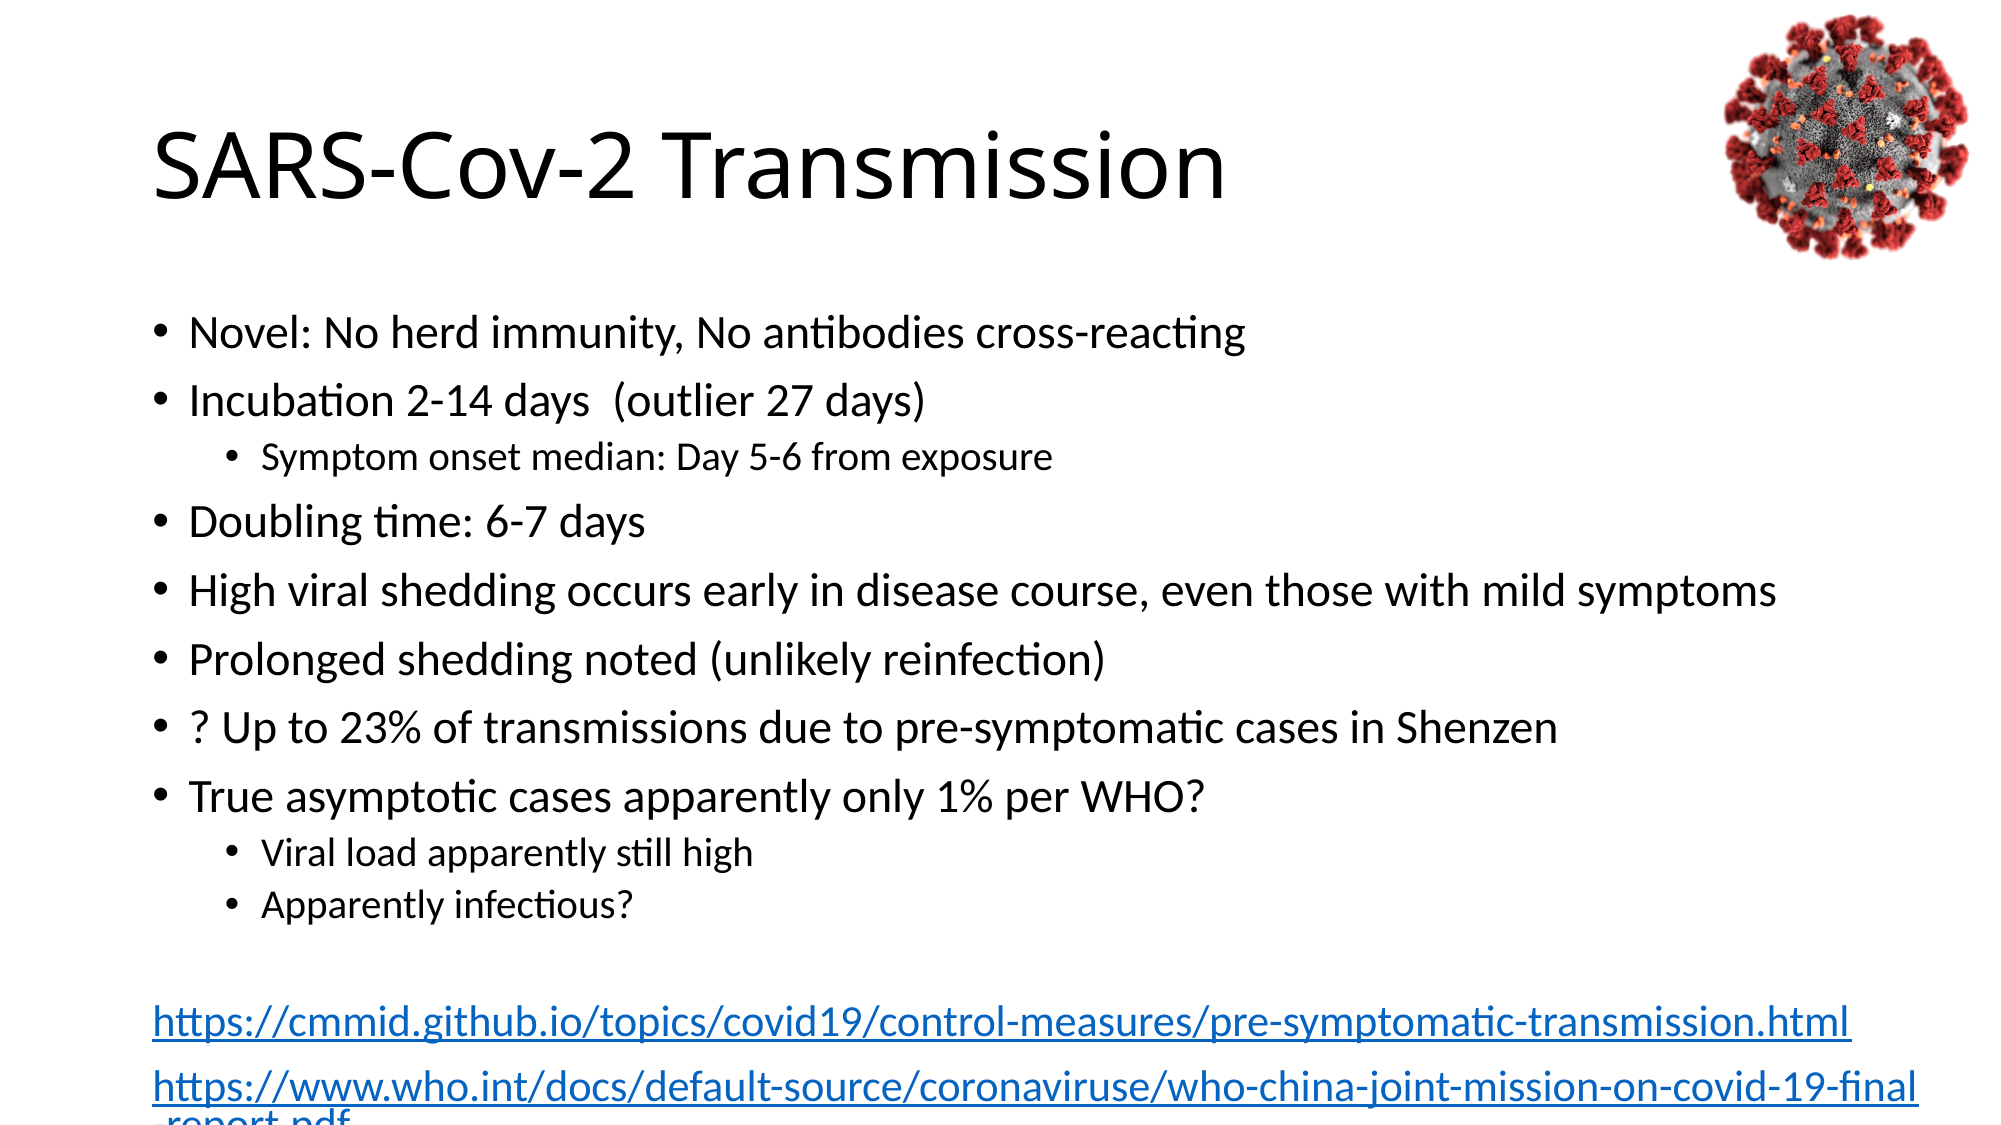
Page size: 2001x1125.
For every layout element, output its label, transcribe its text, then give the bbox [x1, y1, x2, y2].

list Novel: No herd immunity, No antibodies cross-reacting Incubation 2-14 days (outlier 27 days) Symptom onset median: Day 5-6 from exposure Doubling time: 6-7 days High viral shedding occurs early in disease course, even those with mild symptoms Prolonged shedding noted (unlikely reinfection) ? Up to 23% of transmissions due to pre-symptomatic cases in Shenzen True asymptotic cases apparently only 1% per WHO? Viral load apparently still high Apparently infectious? https://cmmid.github.io/topics/covid19/control-measures/pre-symptomatic-transmission.html https://www.who.int/docs/default-source/coronaviruse/who-china-joint-mission-on-covid-19-final-report.pdf [137, 299, 1950, 1125]
title SARS-Cov-2 Transmission [137, 59, 1863, 278]
picture [1722, 13, 1970, 261]
